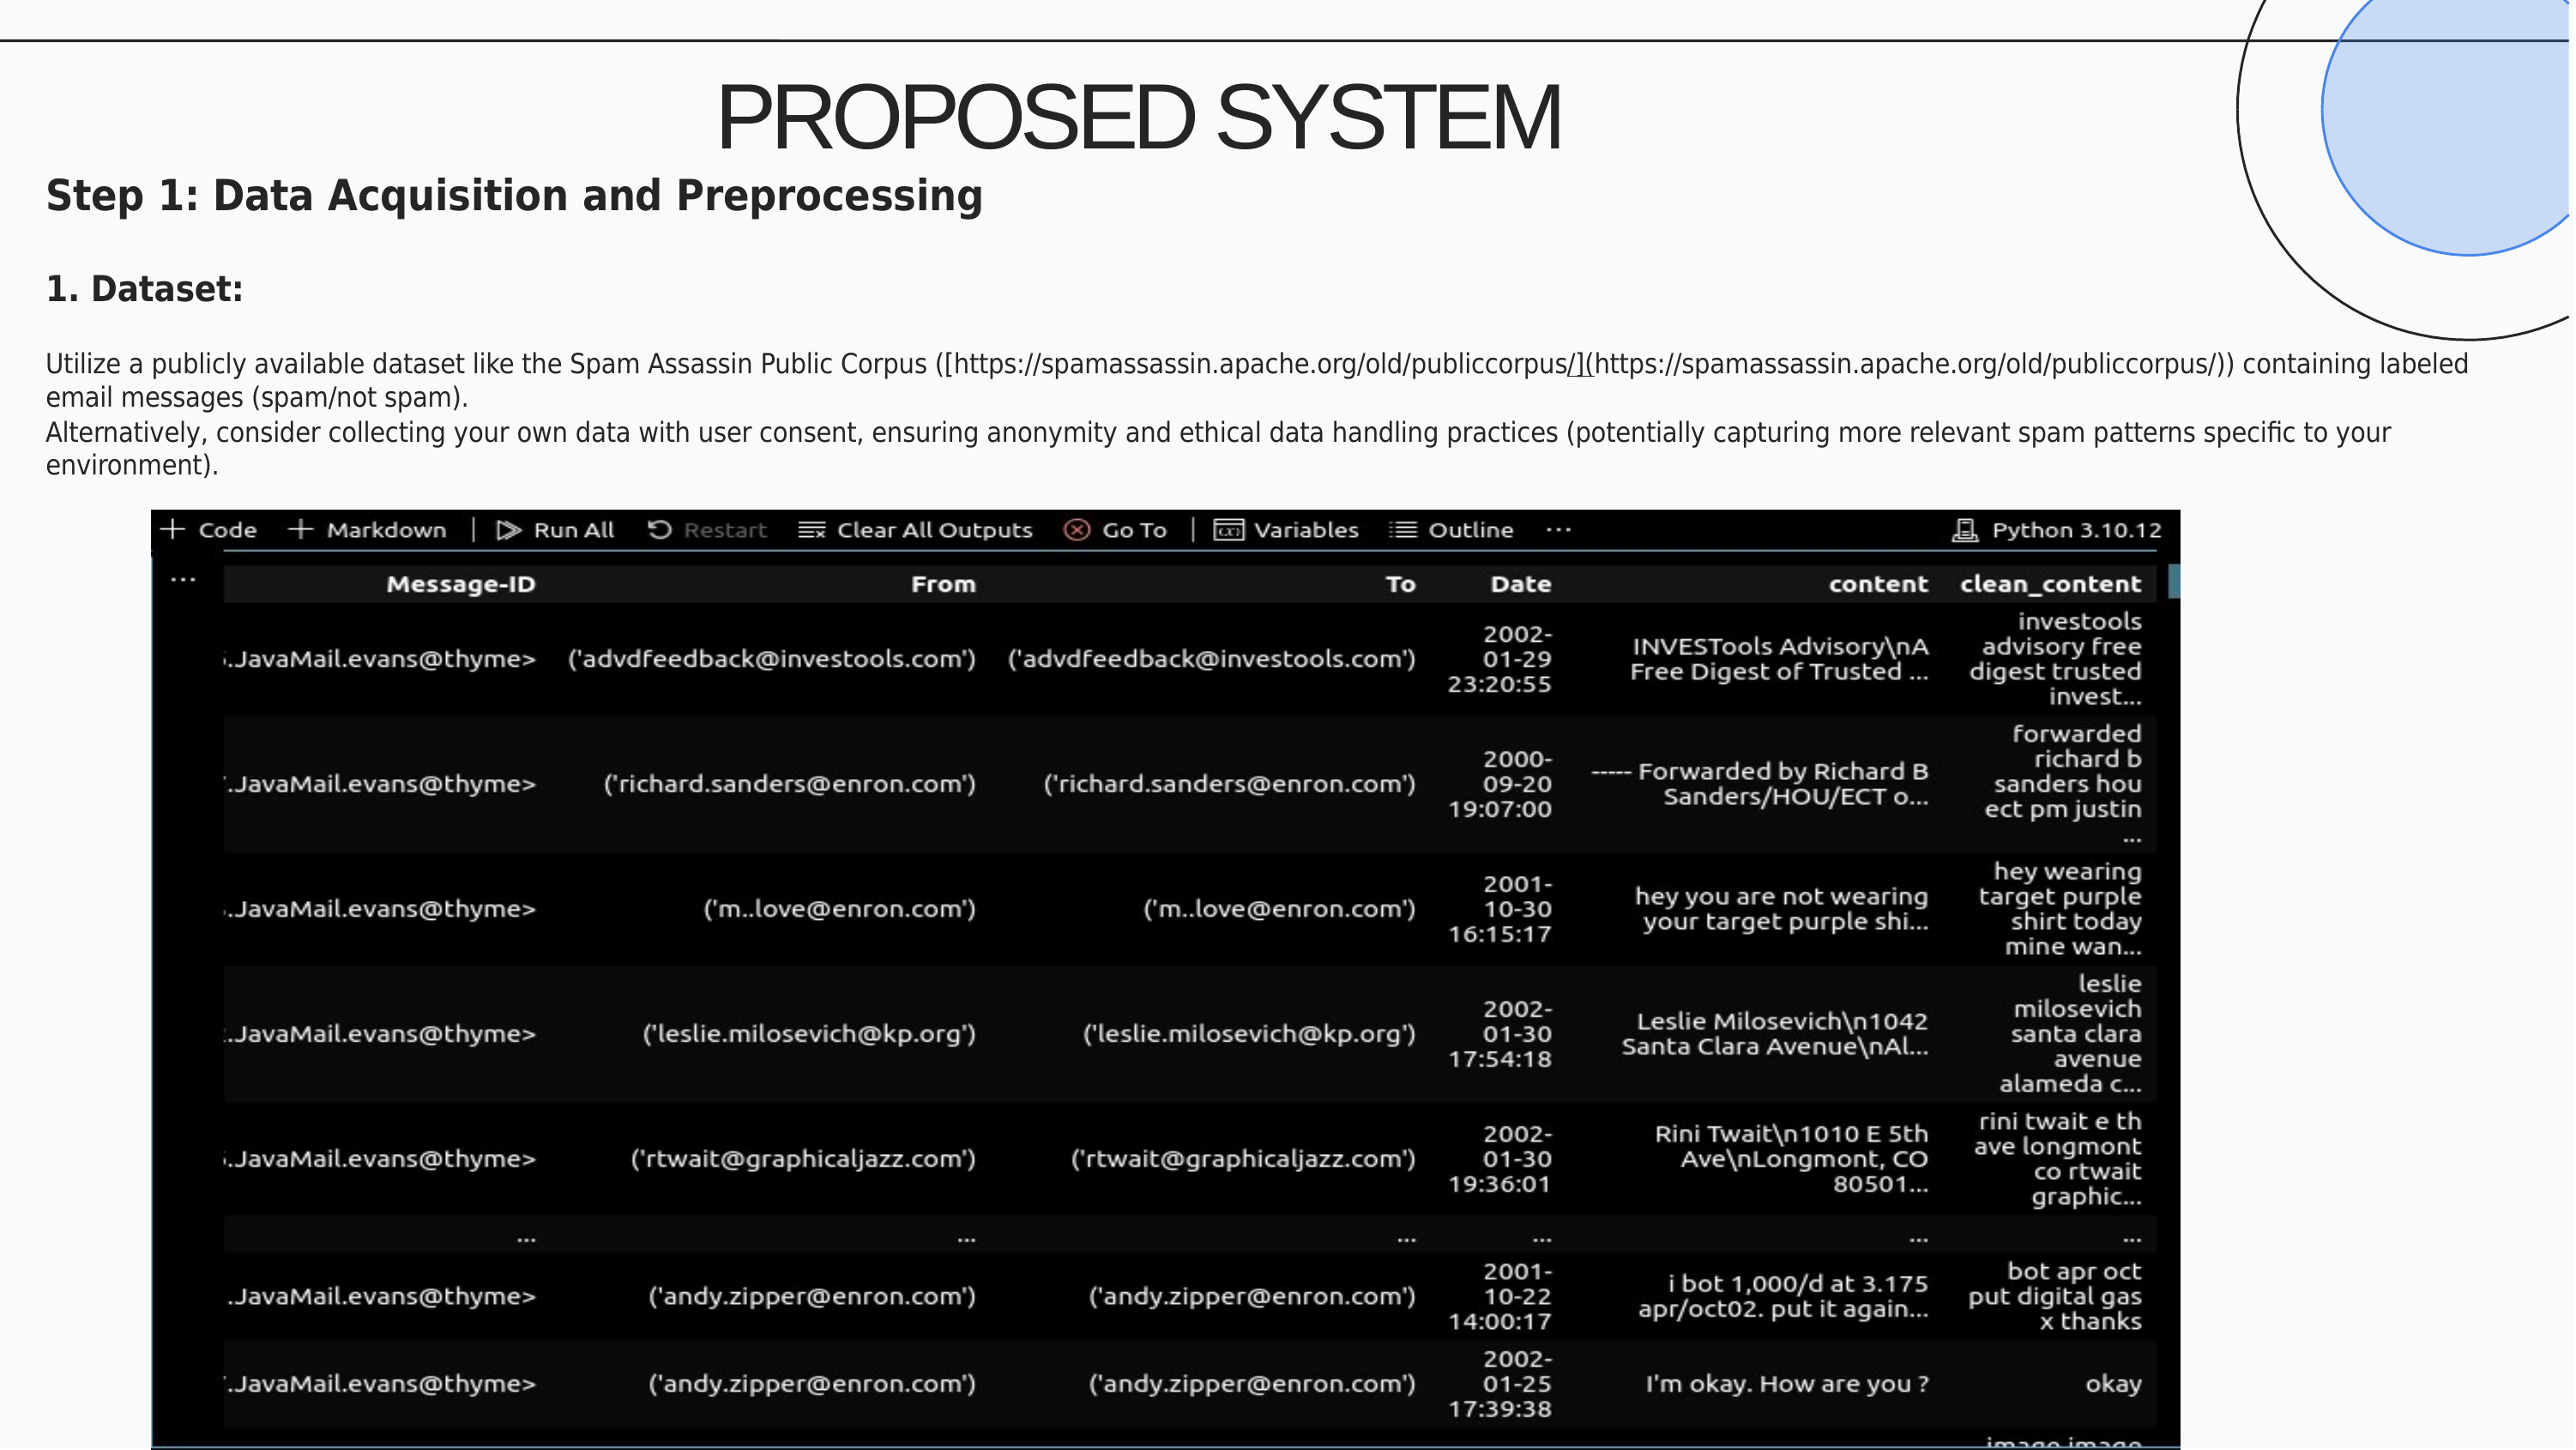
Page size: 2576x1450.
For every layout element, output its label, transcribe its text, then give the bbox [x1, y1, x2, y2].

text_box Step 1: Data Acquisition and Preprocessing 1. Dataset: Utilize a publicly available dataset like the Spam Assassin Public Corpus ([https://spamassassin.apache.org/old/publiccorpus/](https://spamassassin.apache.org/old/publiccorpus/)) containing labeled email messages (spam/not spam). Alternatively, consider collecting your own data with user consent, ensuring anonymity and ethical data handling practices (potentially capturing more relevant spam patterns specific to your environment). [44, 351, 2511, 481]
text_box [0, 0, 2571, 341]
picture [150, 510, 2181, 1450]
